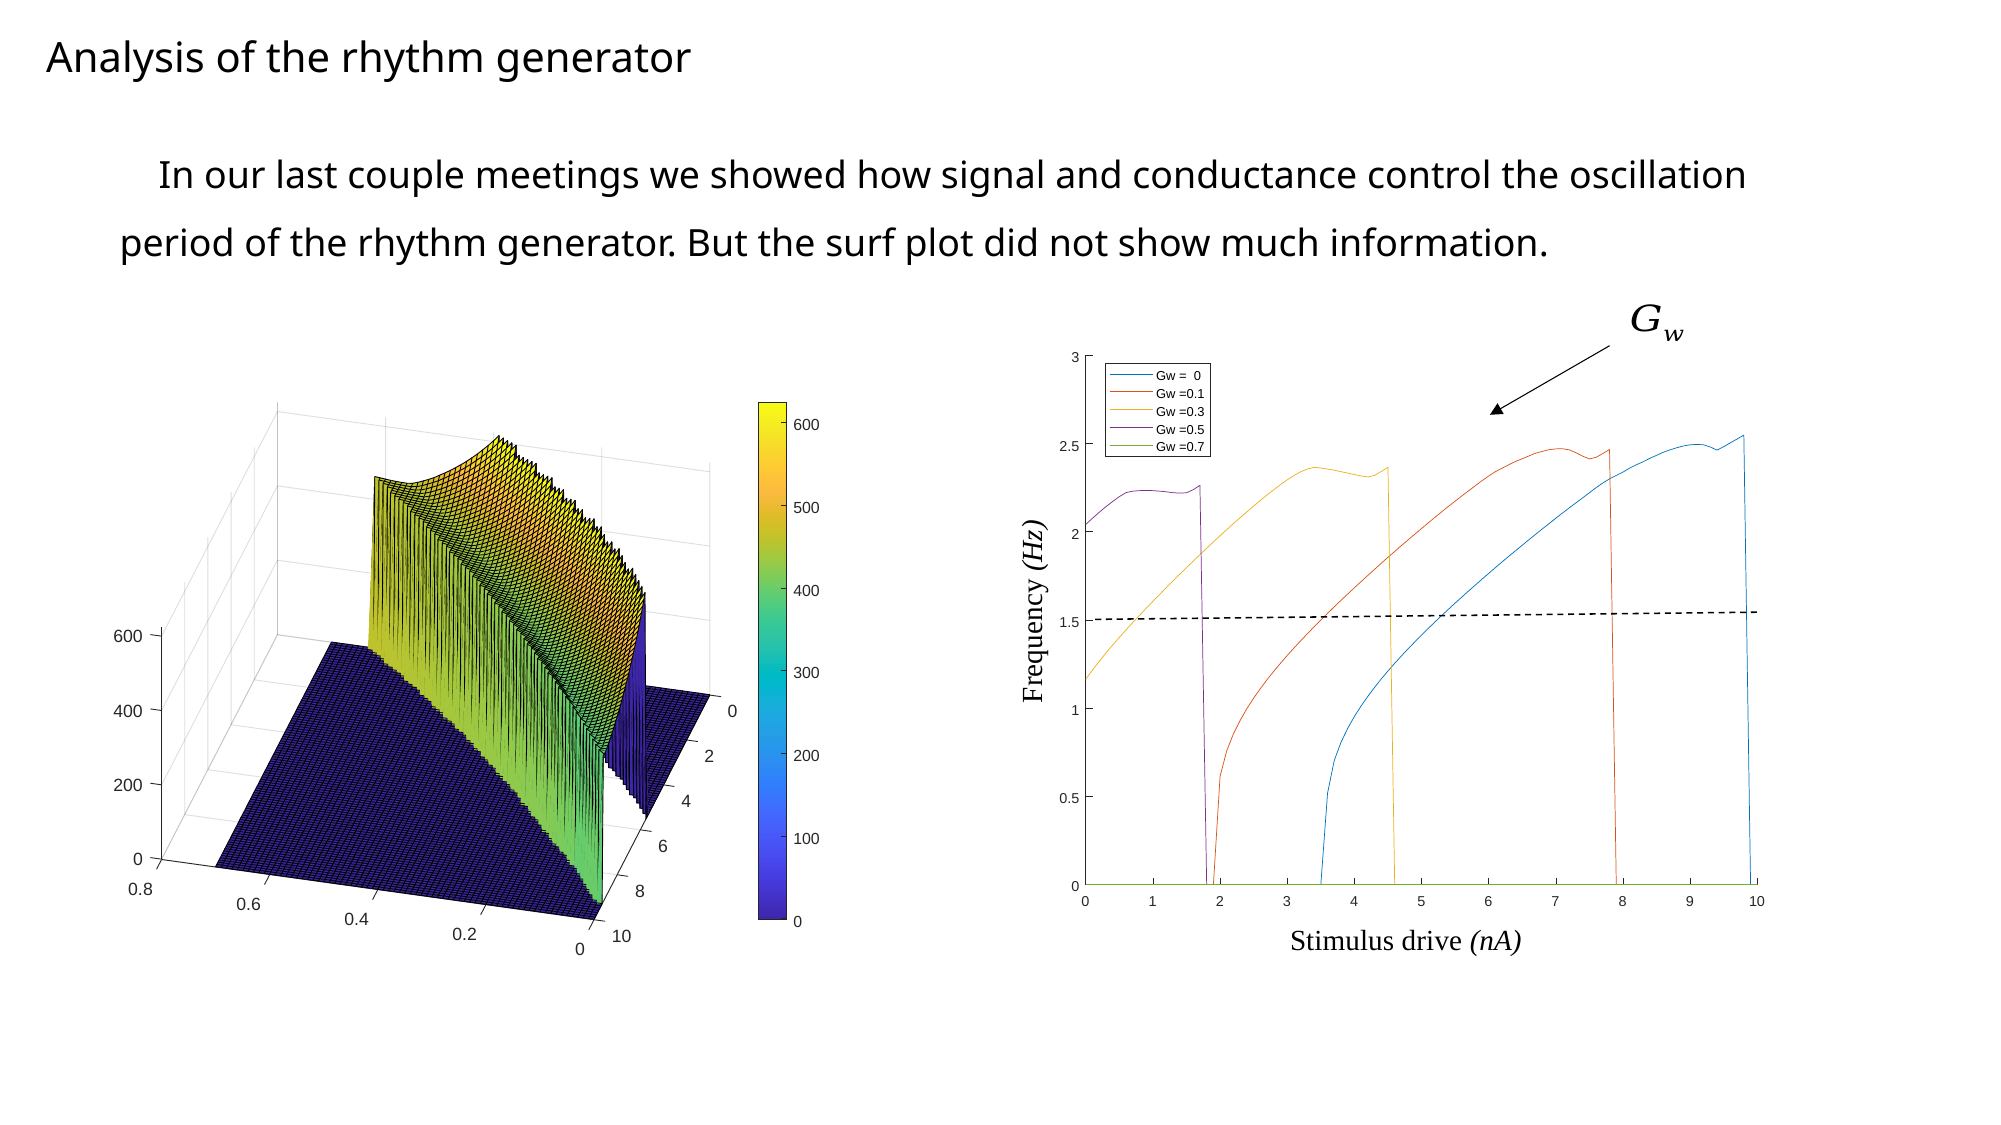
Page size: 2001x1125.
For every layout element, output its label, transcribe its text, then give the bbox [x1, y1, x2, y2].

text_box Analysis of the rhythm generator [31, 23, 707, 88]
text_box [1095, 612, 1761, 620]
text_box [973, 306, 1839, 959]
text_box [1489, 345, 1610, 415]
text_box In our last couple meetings we showed how signal and conductance control the oscillation period of the rhythm generator. But the surf plot did not show much information. [104, 121, 1842, 271]
picture [111, 402, 852, 959]
